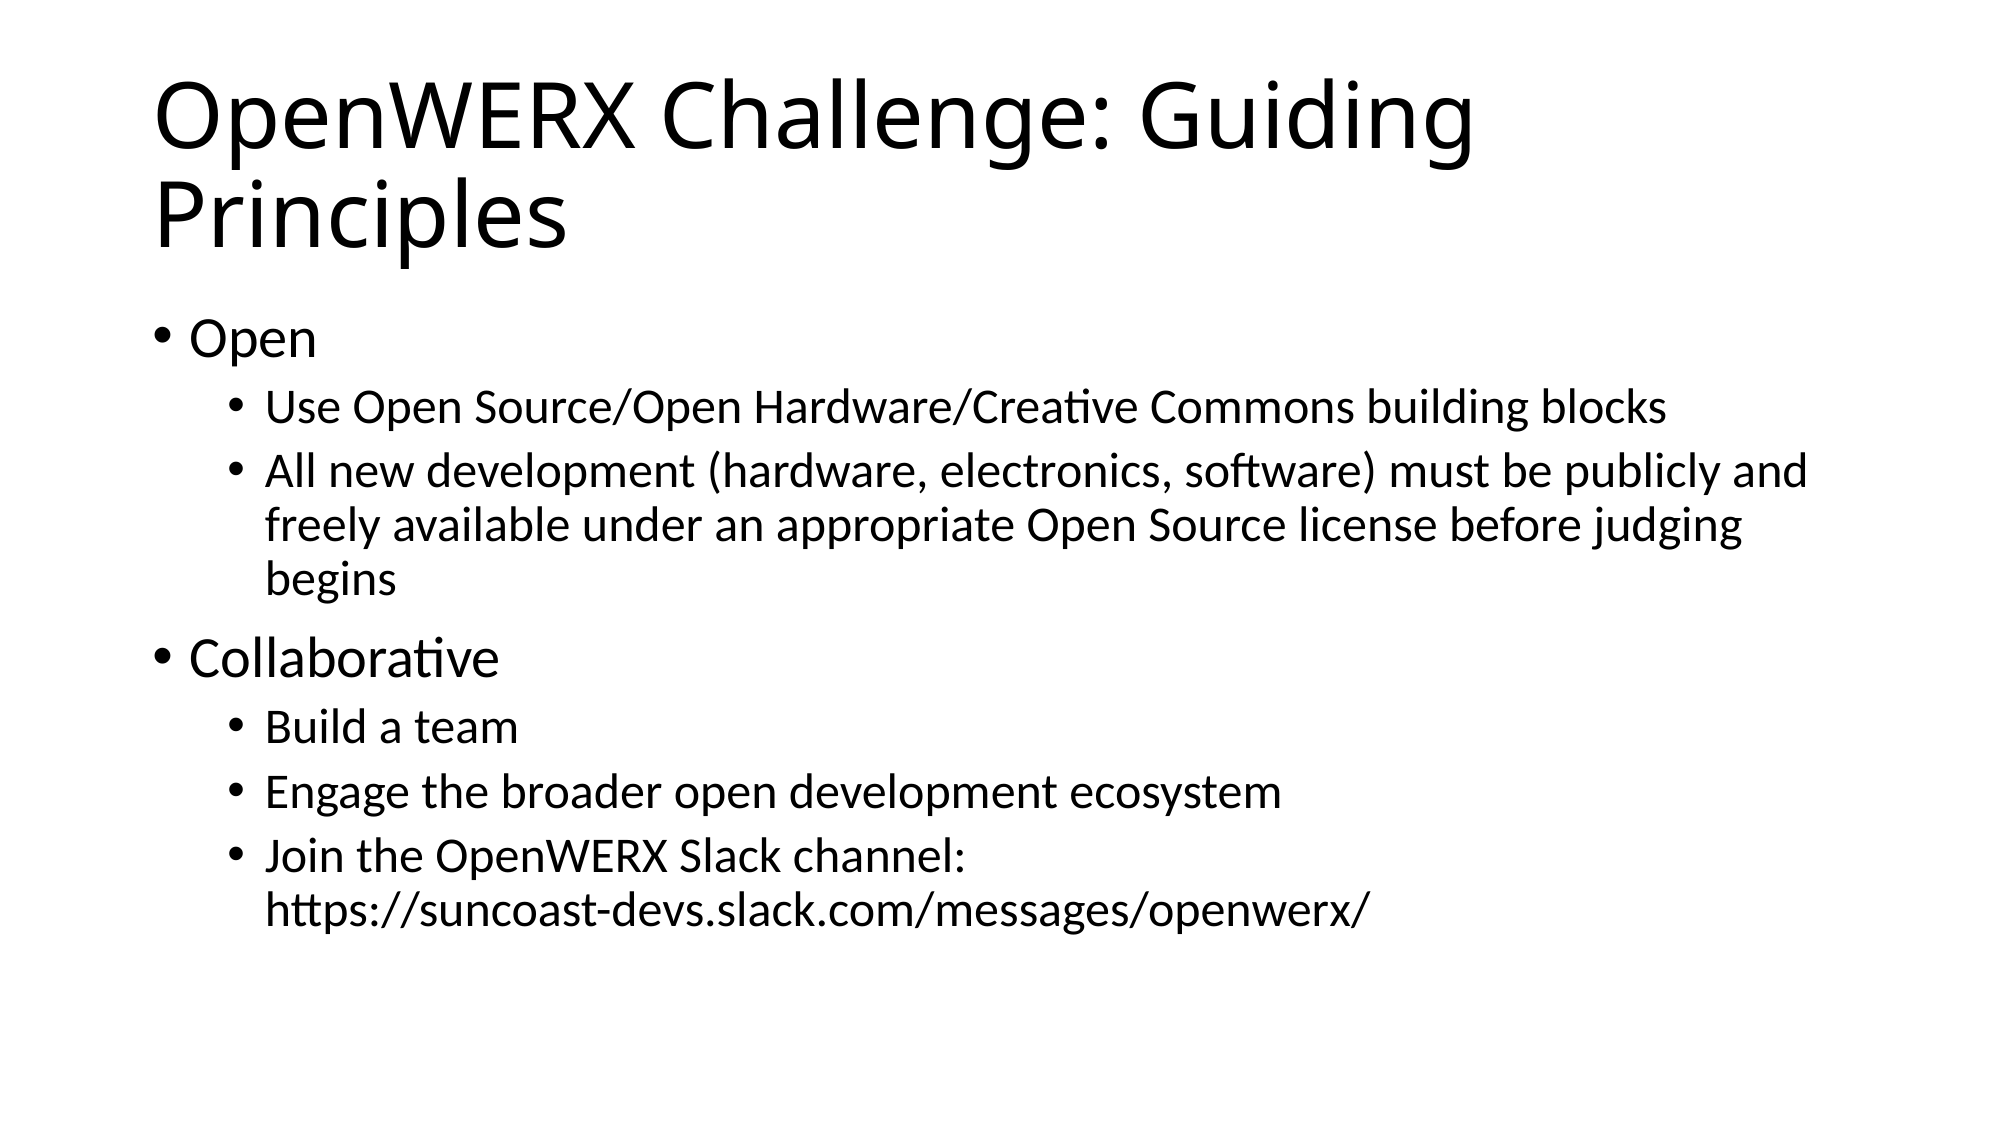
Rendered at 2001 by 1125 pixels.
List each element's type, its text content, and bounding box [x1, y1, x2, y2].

list Open Use Open Source/Open Hardware/Creative Commons building blocks All new development (hardware, electronics, software) must be publicly and freely available under an appropriate Open Source license before judging begins Collaborative Build a team Engage the broader open development ecosystem Join the OpenWERX Slack channel: https://suncoast-devs.slack.com/messages/openwerx/ [137, 299, 1863, 1014]
title OpenWERX Challenge: Guiding Principles [137, 59, 1863, 278]
